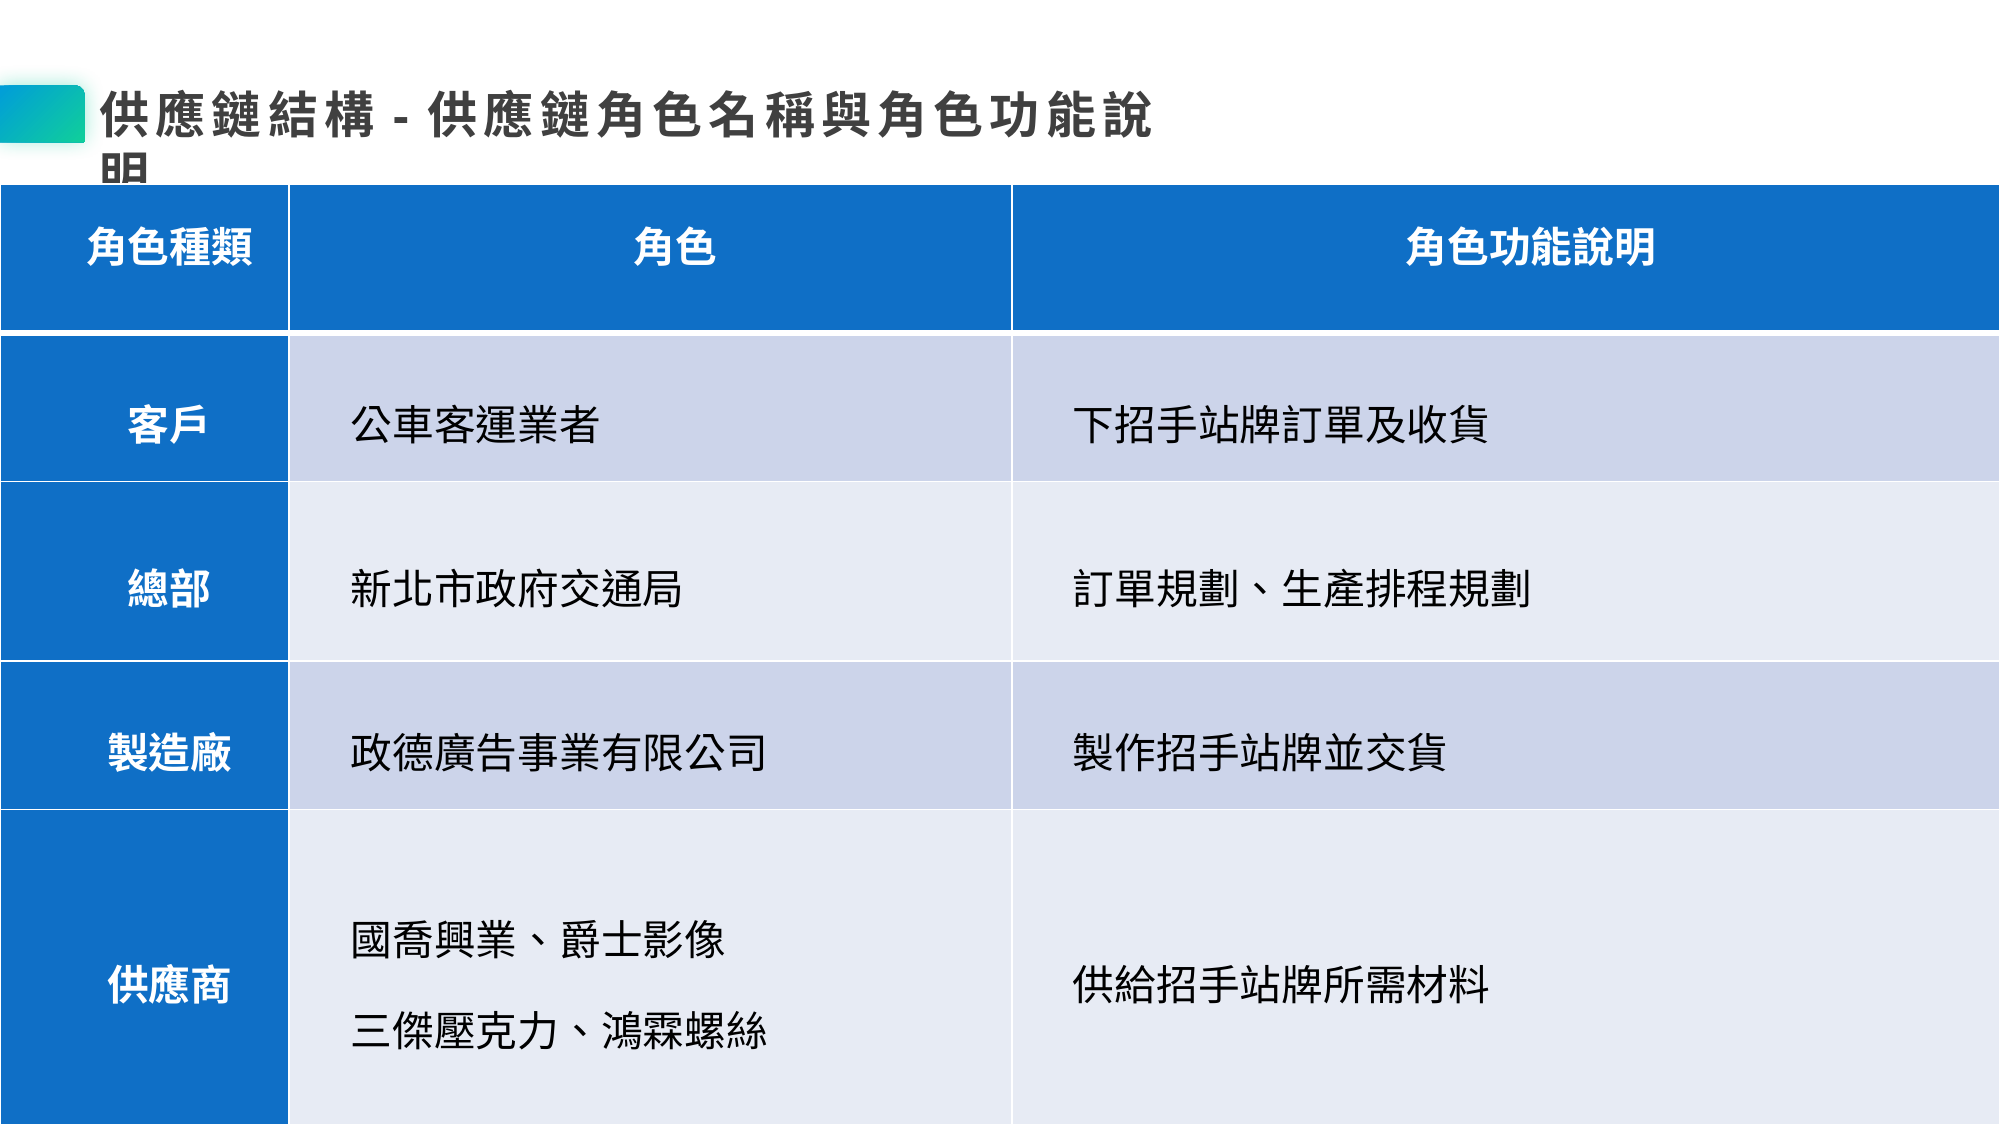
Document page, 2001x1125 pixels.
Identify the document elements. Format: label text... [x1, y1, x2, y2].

list 供應鏈結構-供應鏈角色名稱與角色功能說明 [84, 75, 1218, 152]
table_cell 新北市政府交通局 [290, 482, 1011, 660]
table_cell 製作招手站牌並交貨 [1013, 662, 1999, 809]
table_cell 製造廠 [1, 662, 288, 809]
table_cell 公車客運業者 [290, 336, 1011, 481]
table_cell 客戶 [1, 336, 288, 481]
table_cell 國喬興業、爵士影像 三傑壓克力、鴻霖螺絲 [290, 810, 1011, 1124]
table_header 角色 [290, 185, 1011, 330]
table_header 角色種類 [1, 185, 288, 330]
table_header 角色功能說明 [1013, 185, 1999, 330]
table_cell 下招手站牌訂單及收貨 [1013, 336, 1999, 481]
table_cell 訂單規劃、生產排程規劃 [1013, 482, 1999, 660]
table_cell 供給招手站牌所需材料 [1013, 810, 1999, 1124]
table_cell 總部 [1, 482, 288, 660]
table_cell 政德廣告事業有限公司 [290, 662, 1011, 809]
table_cell 供應商 [1, 810, 288, 1124]
